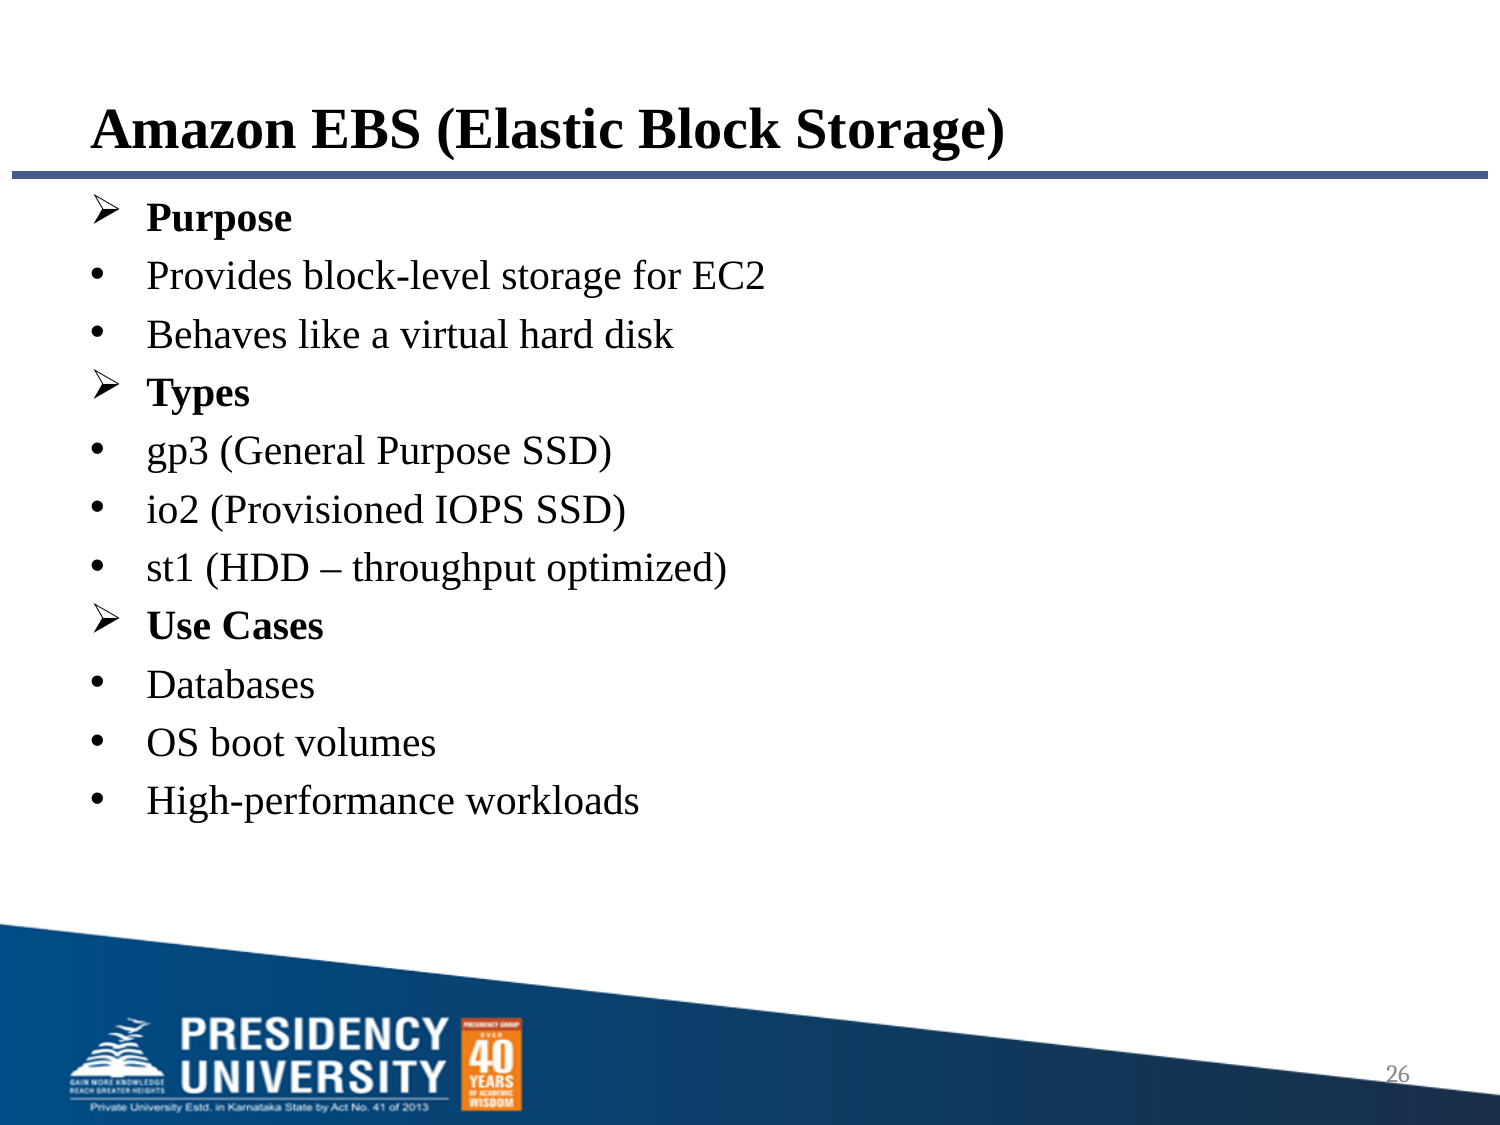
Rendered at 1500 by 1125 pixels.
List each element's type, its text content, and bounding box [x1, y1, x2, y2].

slide_number 26 [1074, 1042, 1425, 1103]
list Purpose Provides block-level storage for EC2 Behaves like a virtual hard disk Types gp3 (General Purpose SSD) io2 (Provisioned IOPS SSD) st1 (HDD – throughput optimized) Use Cases Databases OS boot volumes High-performance workloads [75, 182, 1425, 950]
picture [0, 921, 1500, 1125]
title Amazon EBS (Elastic Block Storage) [75, 50, 1425, 168]
